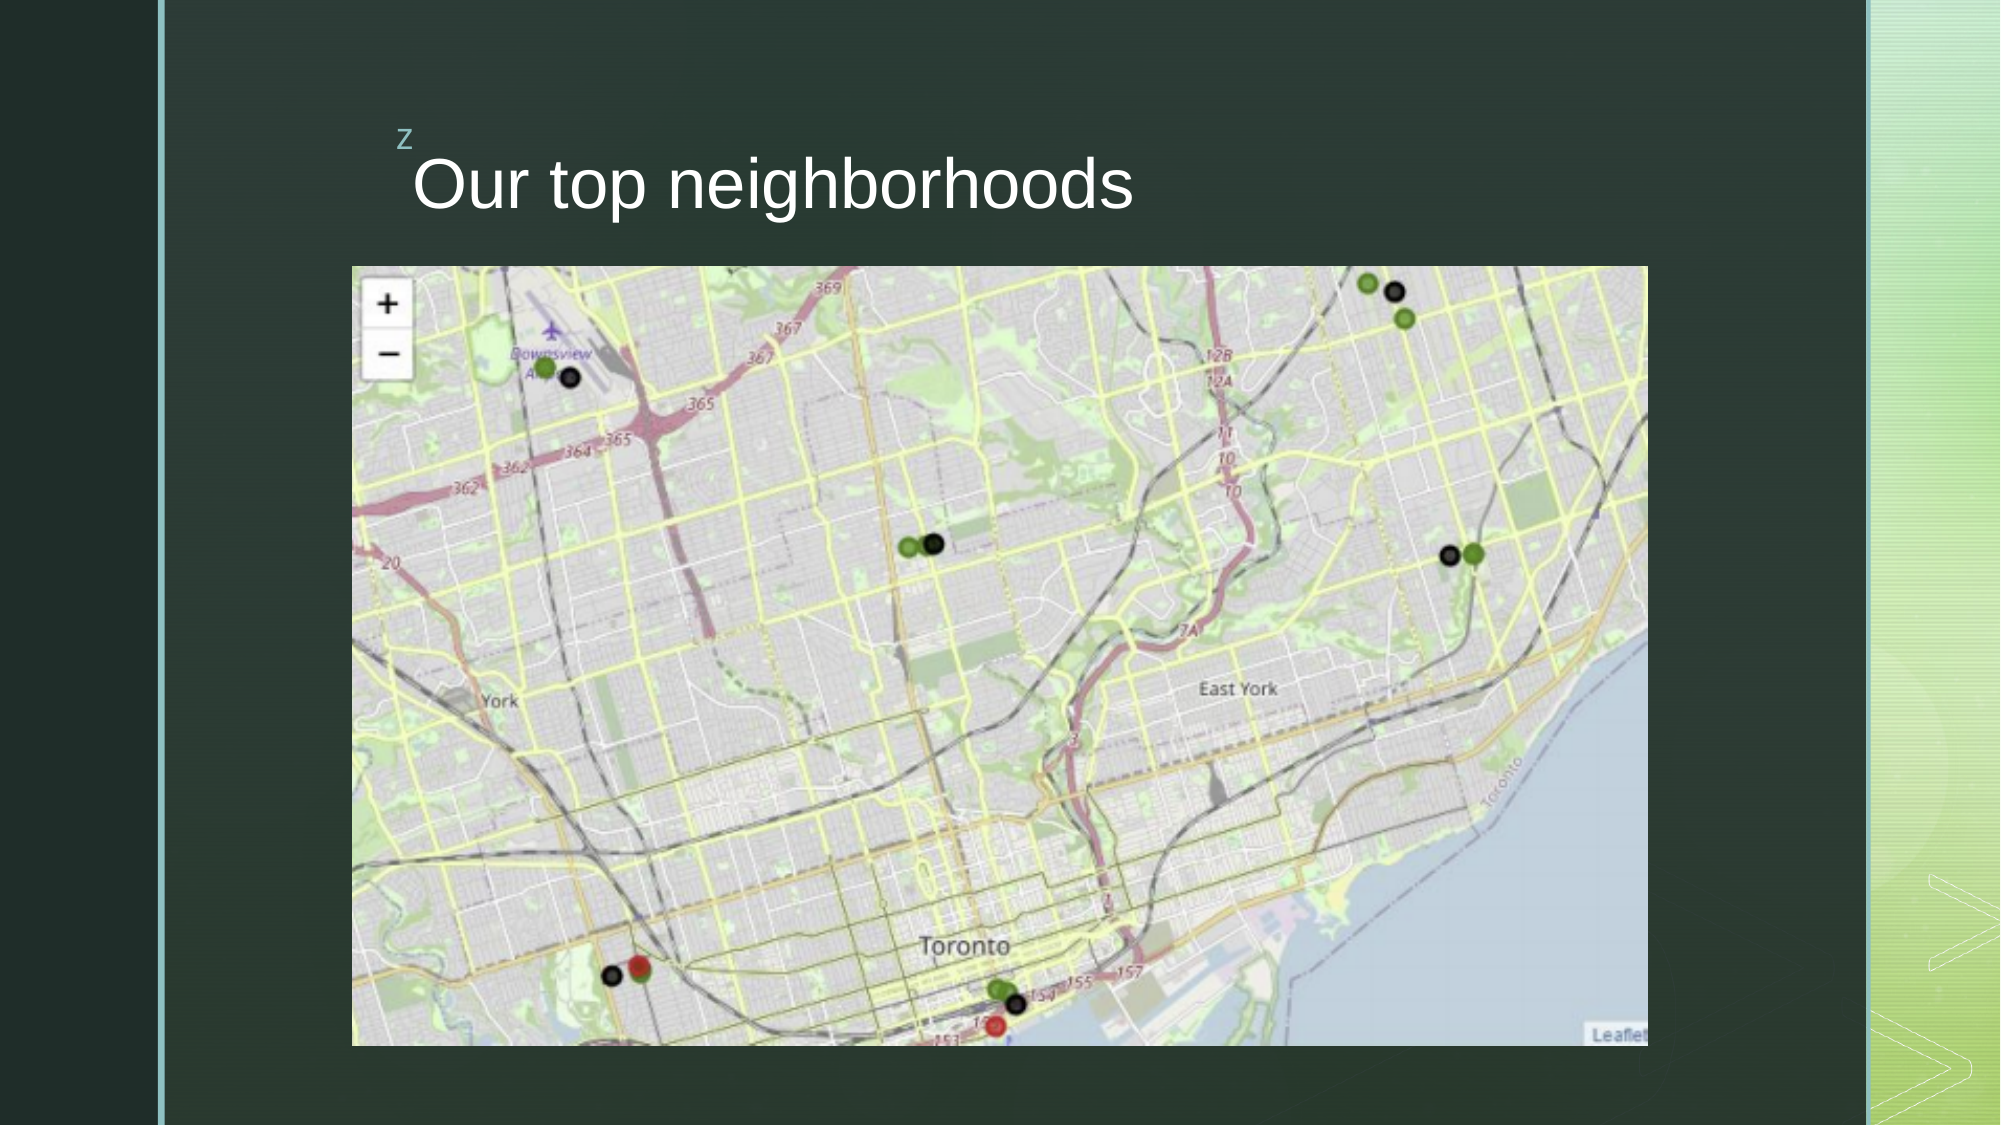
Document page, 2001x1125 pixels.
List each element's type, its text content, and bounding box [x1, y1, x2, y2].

picture [1871, 0, 2001, 1125]
title Our top neighborhoods [385, 139, 1151, 237]
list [352, 266, 1648, 1046]
